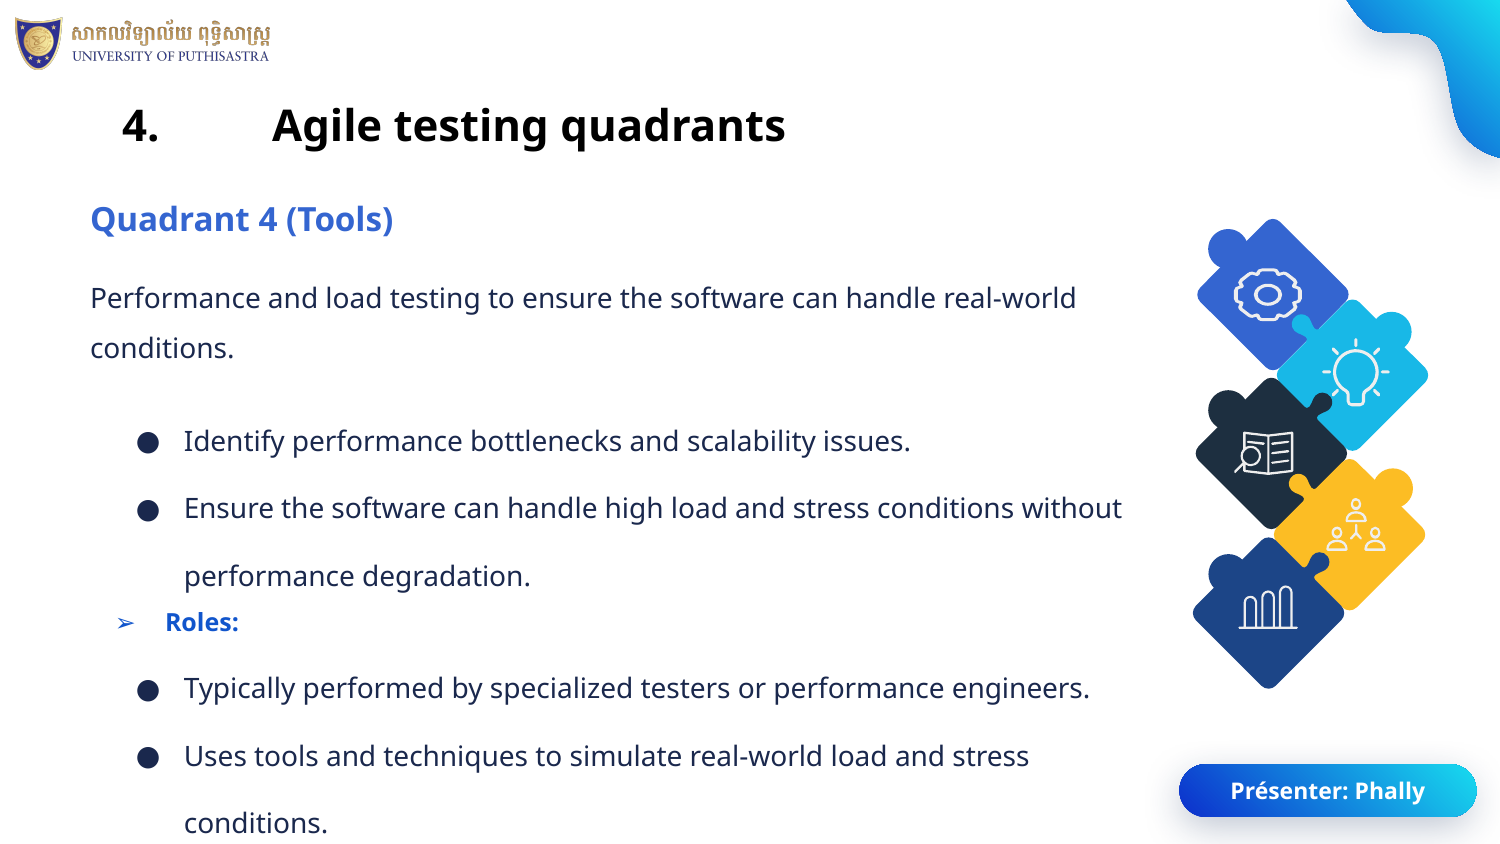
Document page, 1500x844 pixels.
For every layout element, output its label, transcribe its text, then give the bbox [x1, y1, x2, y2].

text_box Présenter: Phally [1179, 764, 1477, 817]
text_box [1321, 337, 1391, 407]
text_box Quadrant 4 (Tools) Performance and load testing to ensure the software can handle real-world conditions. Identify performance bottlenecks and scalability issues. Ensure the software can handle high load and stress conditions without performance degradation. Roles: Typically performed by specialized testers or performance engineers. Uses tools and techniques to simulate real-world load and stress conditions. [75, 183, 1180, 844]
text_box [1191, 218, 1430, 689]
picture [15, 16, 270, 71]
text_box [1325, 497, 1386, 551]
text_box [1233, 431, 1294, 476]
text_box [1346, 0, 1500, 158]
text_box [1233, 268, 1302, 322]
title 4. Agile testing quadrants [107, 88, 1125, 167]
